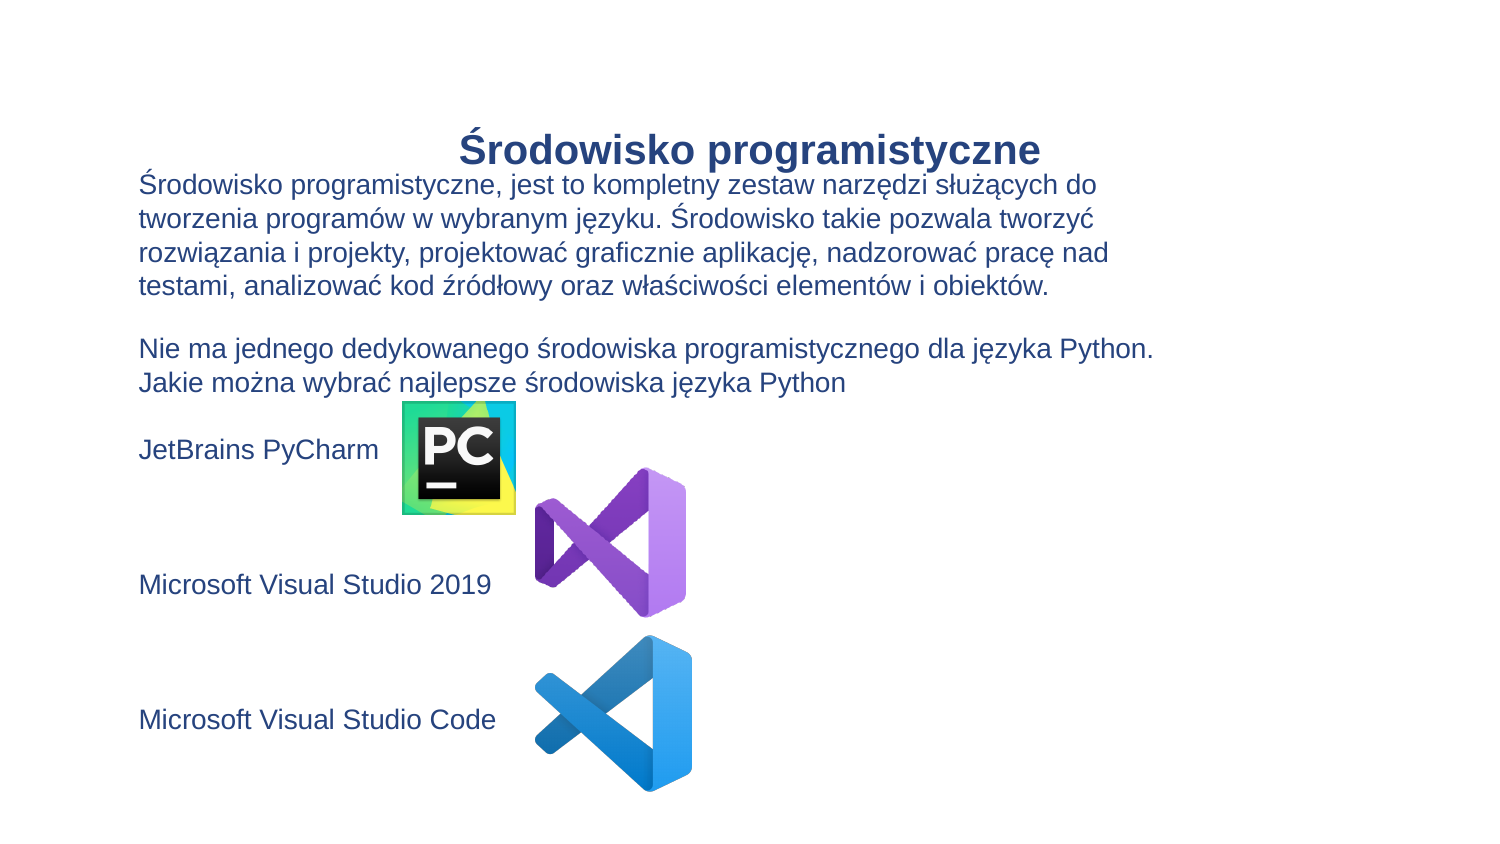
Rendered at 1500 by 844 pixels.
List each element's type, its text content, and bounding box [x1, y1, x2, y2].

text_box Nie ma jednego dedykowanego środowiska programistycznego dla języka Python. Jakie można wybrać najlepsze środowiska języka Python JetBrains PyCharm Microsoft Visual Studio 2019 Microsoft Visual Studio Code [123, 323, 1242, 777]
picture [535, 634, 693, 792]
text_box Środowisko programistyczne, jest to kompletny zestaw narzędzi służących do tworzenia programów w wybranym języku. Środowisko takie pozwala tworzyć rozwiązania i projekty, projektować graficznie aplikację, nadzorować pracę nad testami, analizować kod źródłowy oraz właściwości elementów i obiektów. [123, 159, 1127, 309]
title Środowisko programistyczne [103, 17, 1397, 181]
picture [535, 467, 693, 624]
picture [401, 401, 516, 516]
